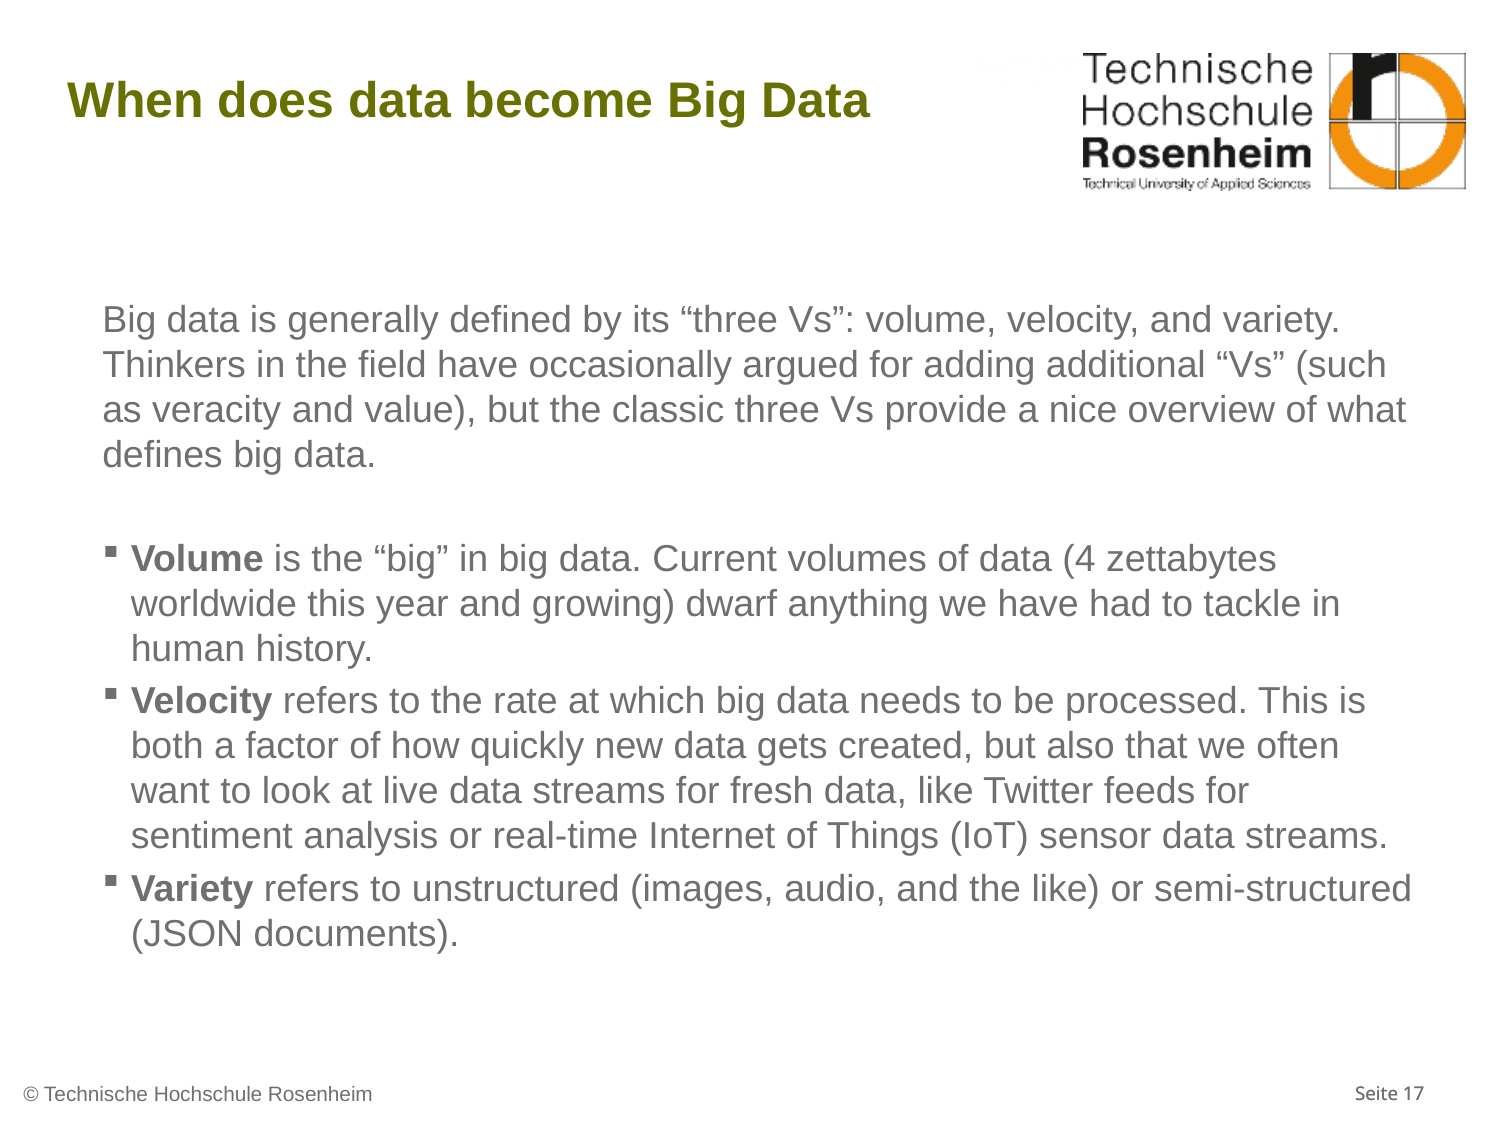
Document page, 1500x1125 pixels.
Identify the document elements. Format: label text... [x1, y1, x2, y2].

title When does data become Big Data [53, 59, 1050, 200]
picture [965, 53, 1466, 191]
text_box Big data is generally defined by its “three Vs”: volume, velocity, and variety. Thinkers in the field have occasionally argued for adding additional “Vs” (such as veracity and value), but the classic three Vs provide a nice overview of what defines big data. Volume is the “big” in big data. Current volumes of data (4 zettabytes worldwide this year and growing) dwarf anything we have had to tackle in human history. Velocity refers to the rate at which big data needs to be processed. This is both a factor of how quickly new data gets created, but also that we often want to look at live data streams for fresh data, like Twitter feeds for sentiment analysis or real-time Internet of Things (IoT) sensor data streams. Variety refers to unstructured (images, audio, and the like) or semi-structured (JSON documents). [87, 287, 1438, 1059]
